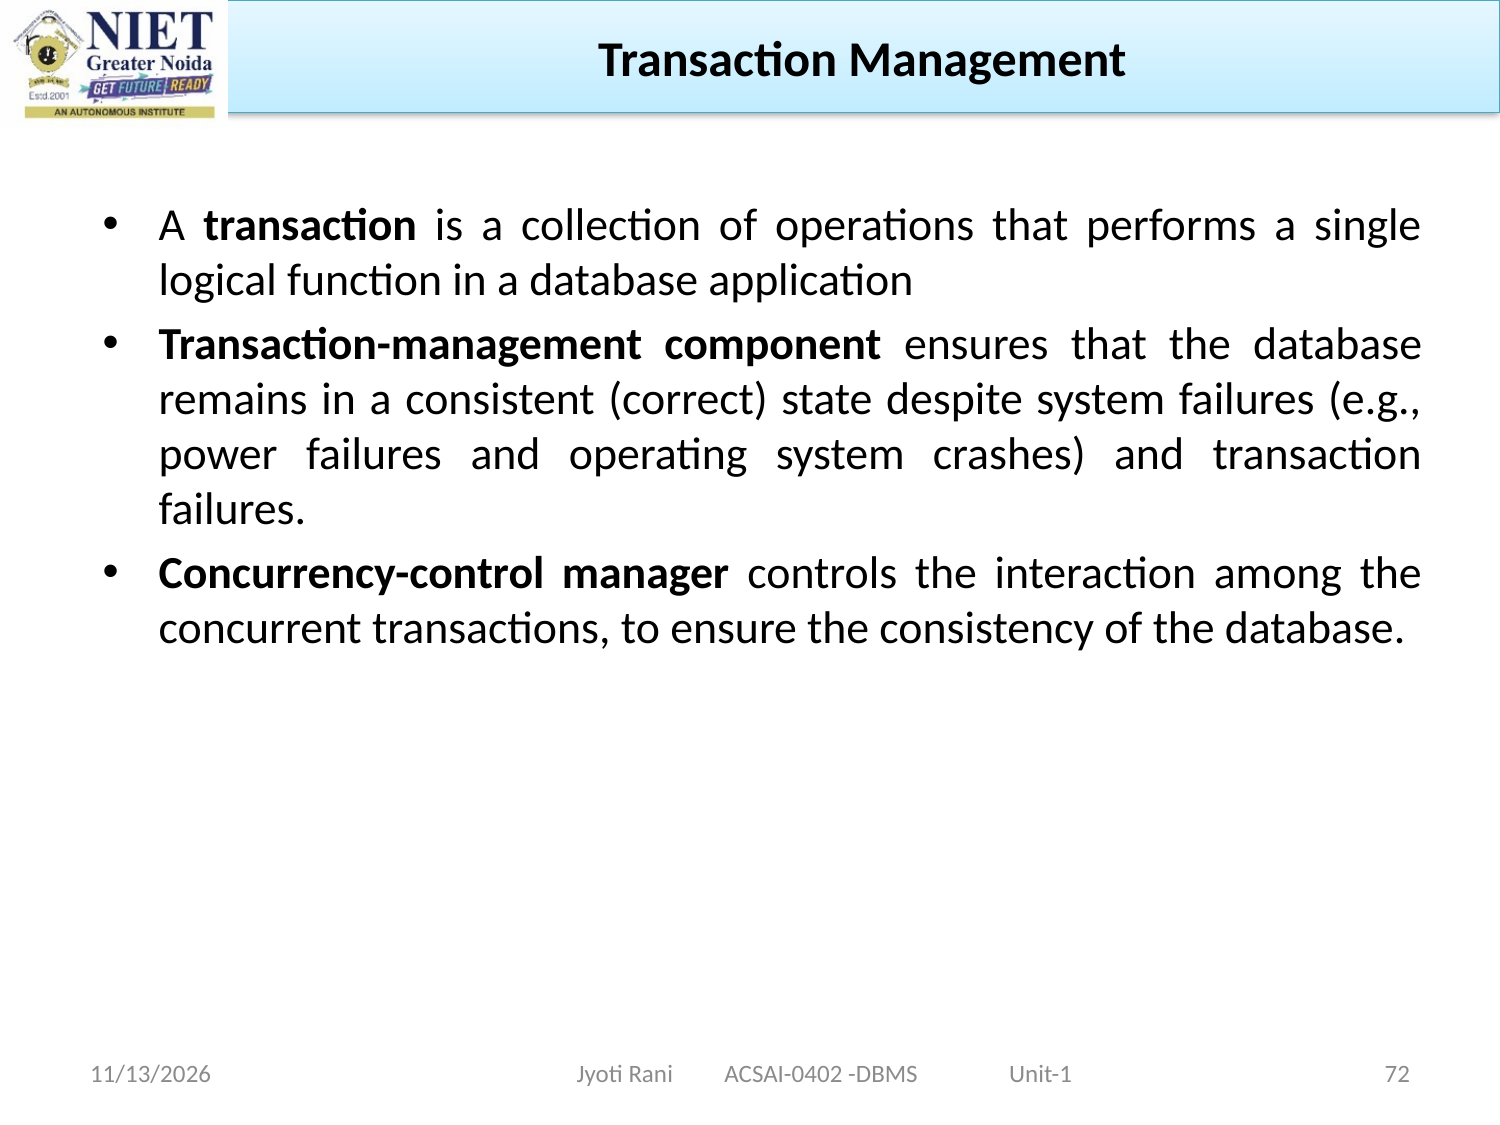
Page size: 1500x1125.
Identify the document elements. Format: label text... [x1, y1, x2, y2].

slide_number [75, 1042, 412, 1103]
footer Jyoti Rani ACSAI-0402 -DBMS Unit-1 [412, 1042, 1074, 1103]
picture [0, 0, 228, 130]
text_box Transaction Management [229, 0, 1500, 113]
slide_number 72 [1074, 1042, 1425, 1103]
list A transaction is a collection of operations that performs a single logical function in a database application Transaction-management component ensures that the database remains in a consistent (correct) state despite system failures (e.g., power failures and operating system crashes) and transaction failures. Concurrency-control manager controls the interaction among the concurrent transactions, to ensure the consistency of the database. [87, 187, 1438, 930]
